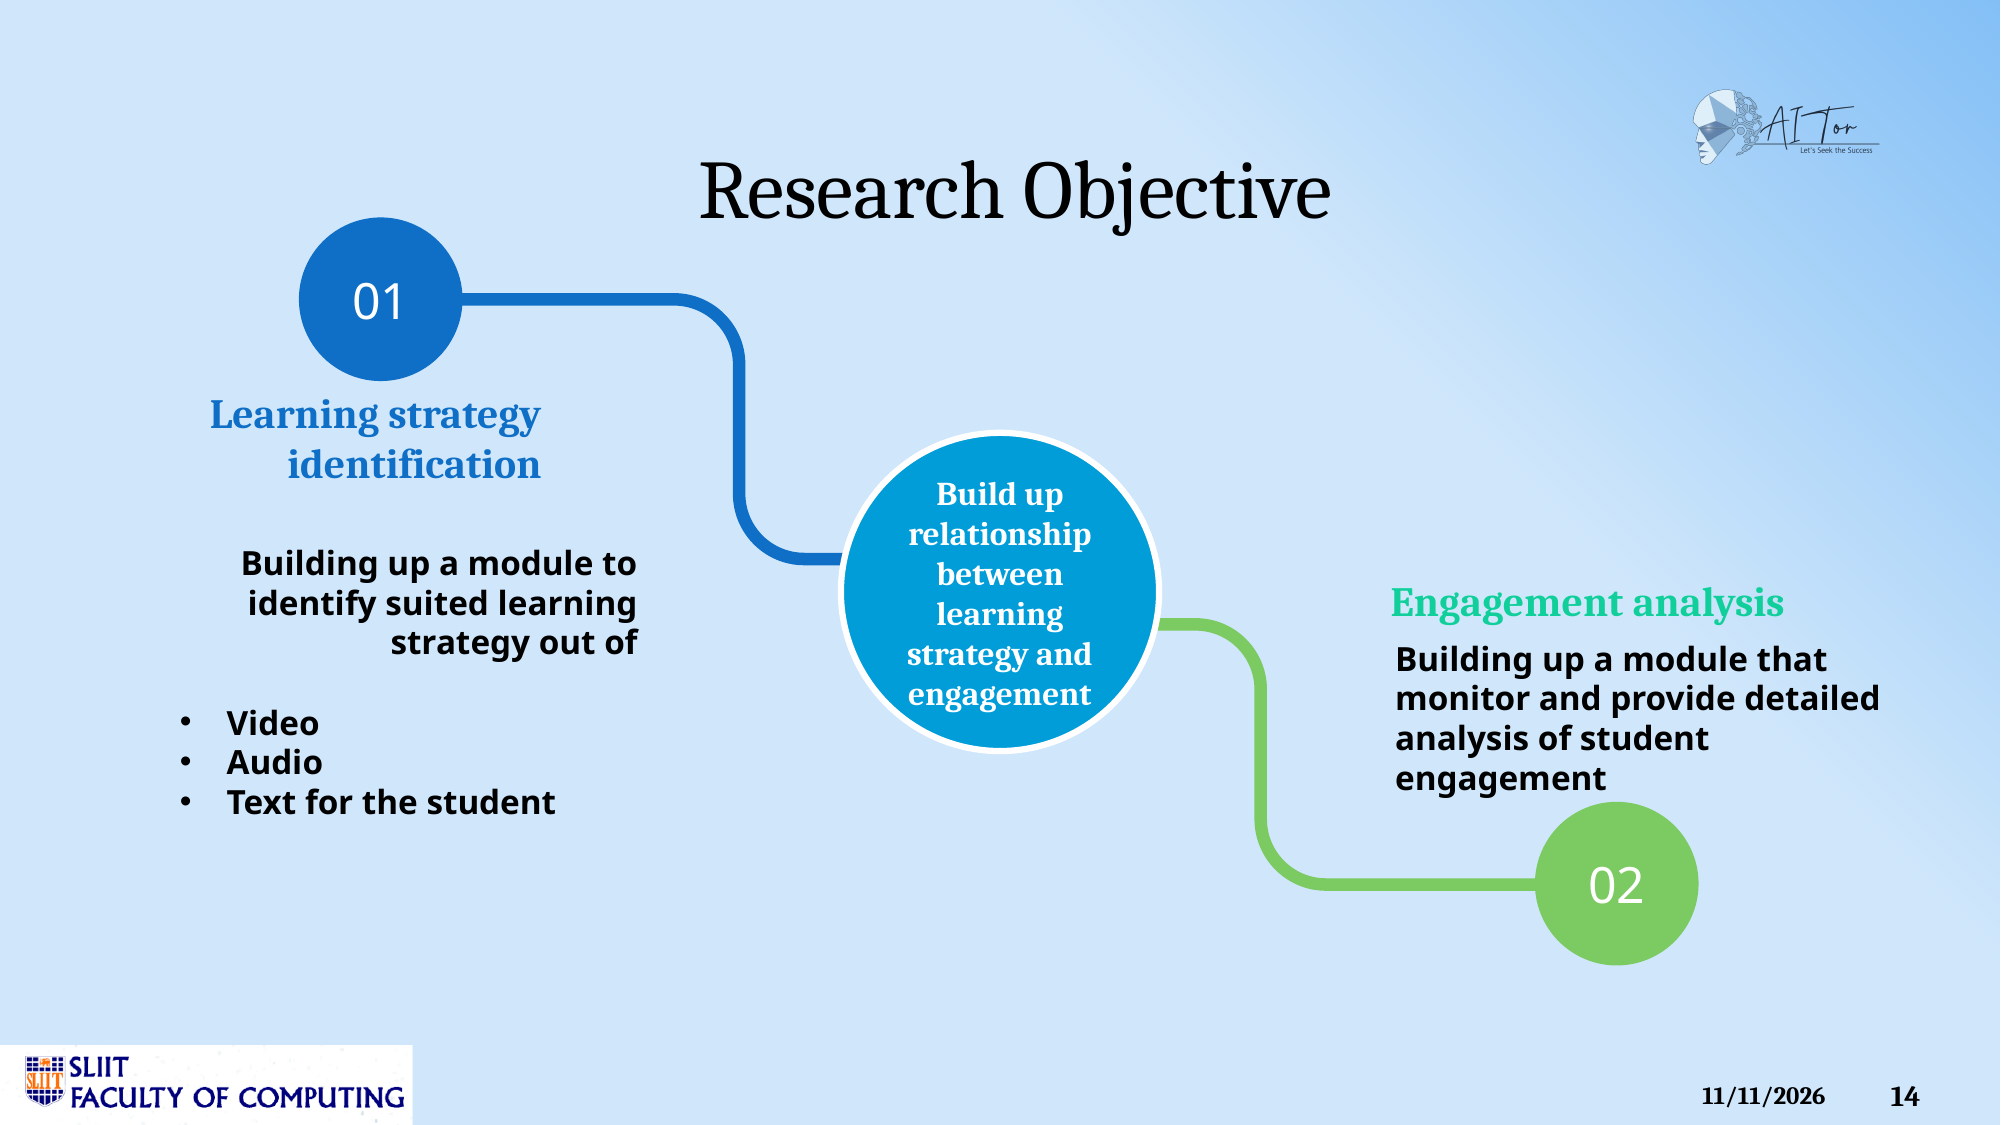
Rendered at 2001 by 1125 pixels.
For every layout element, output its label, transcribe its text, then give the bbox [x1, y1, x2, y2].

text_box [464, 299, 862, 560]
text_box Building up a module to identify suited learning strategy out of Video Audio Text for the student [179, 541, 638, 822]
picture [0, 1045, 413, 1125]
text_box 02 [1532, 799, 1701, 968]
text_box Research Objective [115, 127, 1916, 244]
text_box 01 [296, 244, 465, 384]
text_box Learning strategy identification [32, 387, 542, 488]
text_box Building up a module that monitor and provide detailed analysis of student engagement [1395, 637, 1905, 798]
picture [1657, 72, 1932, 178]
text_box Engagement analysis [1390, 574, 1900, 625]
text_box Build up relationship between learning strategy and engagement [837, 429, 1163, 755]
text_box [1138, 624, 1534, 885]
